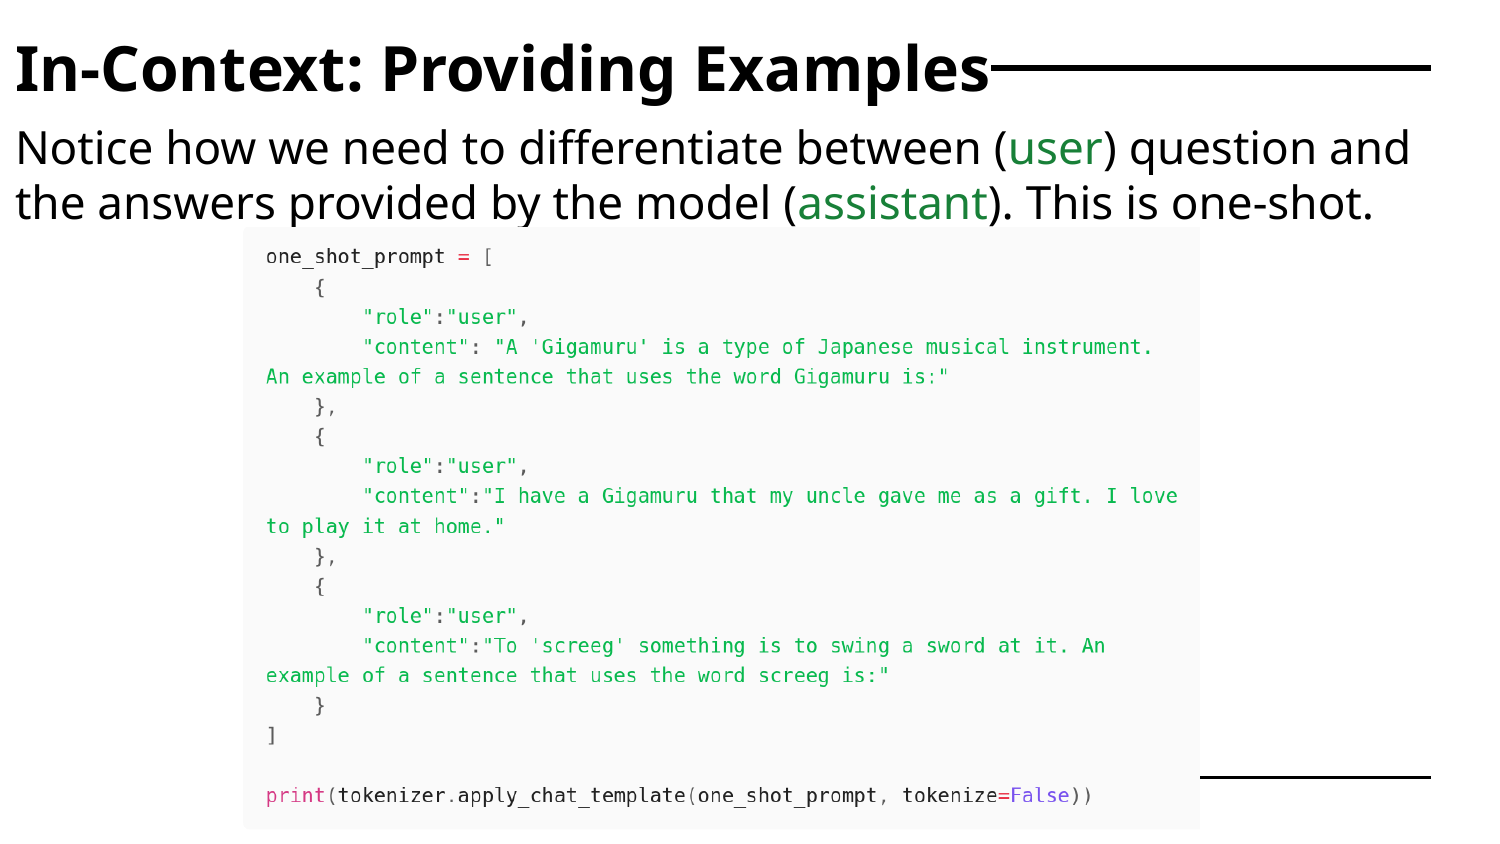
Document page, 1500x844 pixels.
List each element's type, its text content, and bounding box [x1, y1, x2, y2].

list Notice how we need to differentiate between (user) question and the answers provided by the model (assistant). This is one-shot. [0, 104, 1464, 830]
title In-Context: Providing Examples [0, 13, 1261, 104]
picture [239, 226, 1200, 830]
